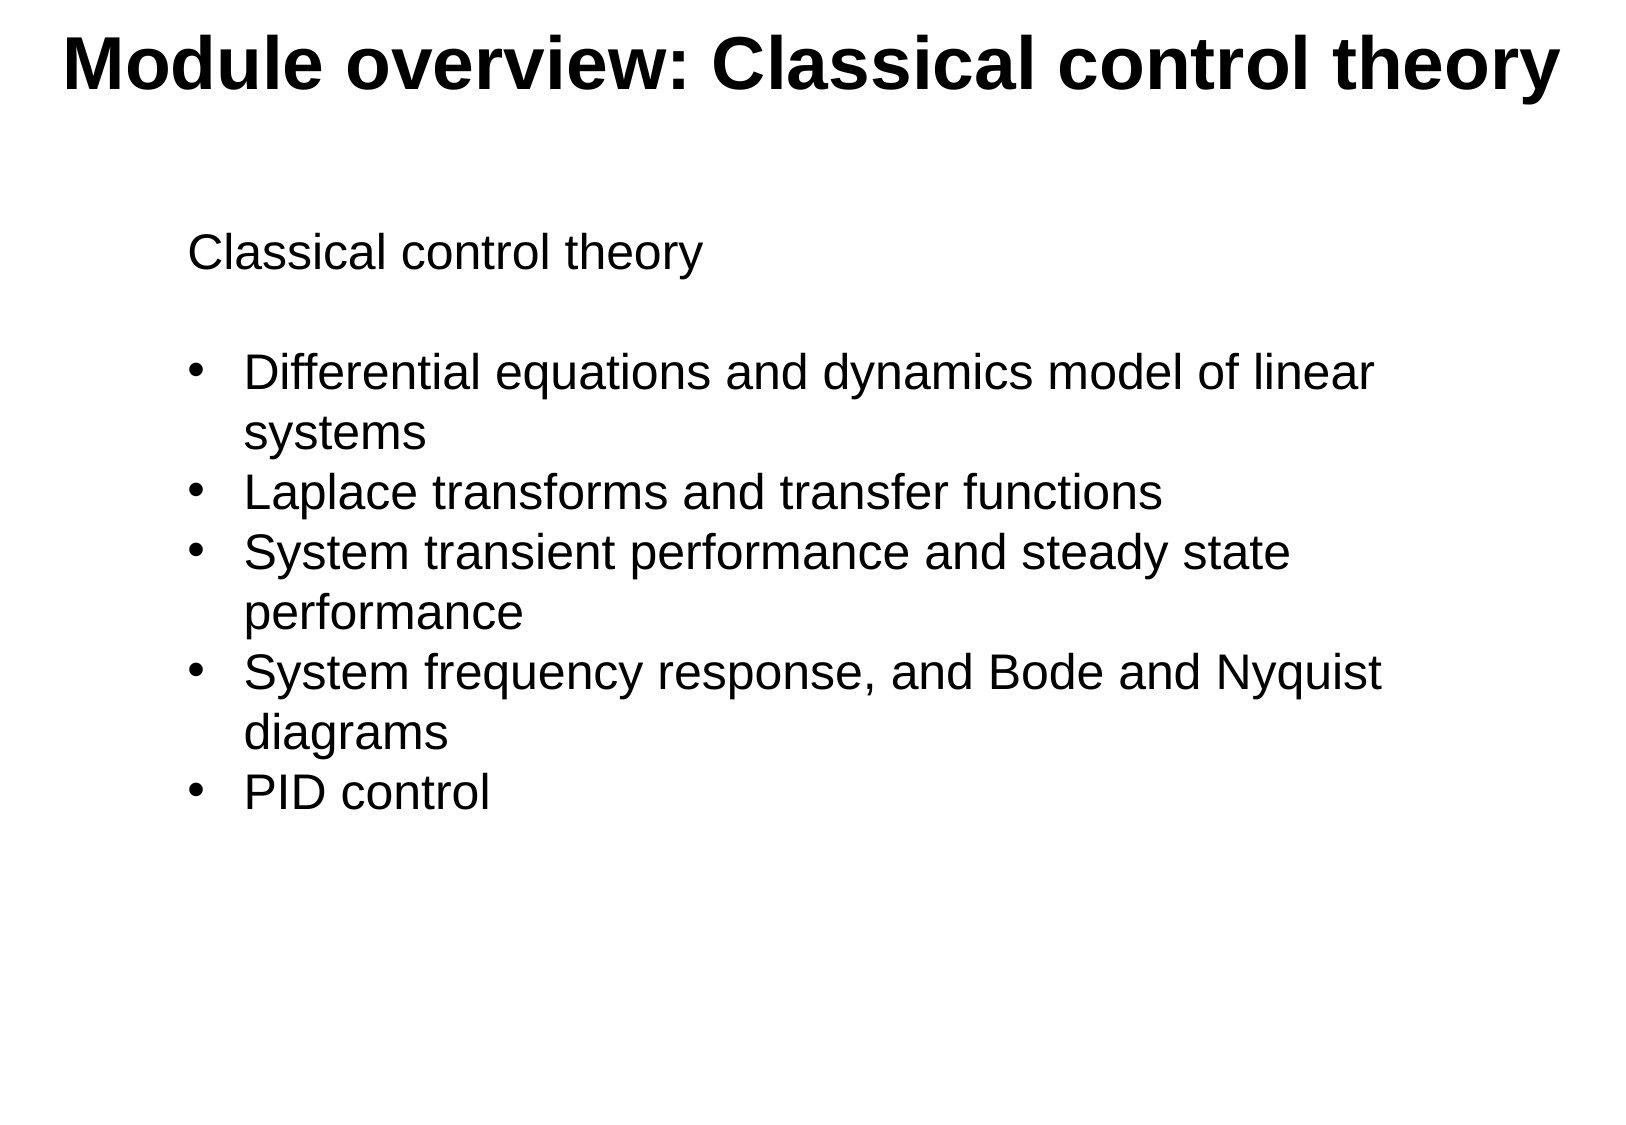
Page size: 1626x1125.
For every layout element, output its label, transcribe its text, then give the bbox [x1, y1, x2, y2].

text_box Classical control theory Differential equations and dynamics model of linear systems Laplace transforms and transfer functions System transient performance and steady state performance System frequency response, and Bode and Nyquist diagrams PID control [172, 212, 1486, 948]
text_box Module overview: Classical control theory [0, 0, 1625, 119]
